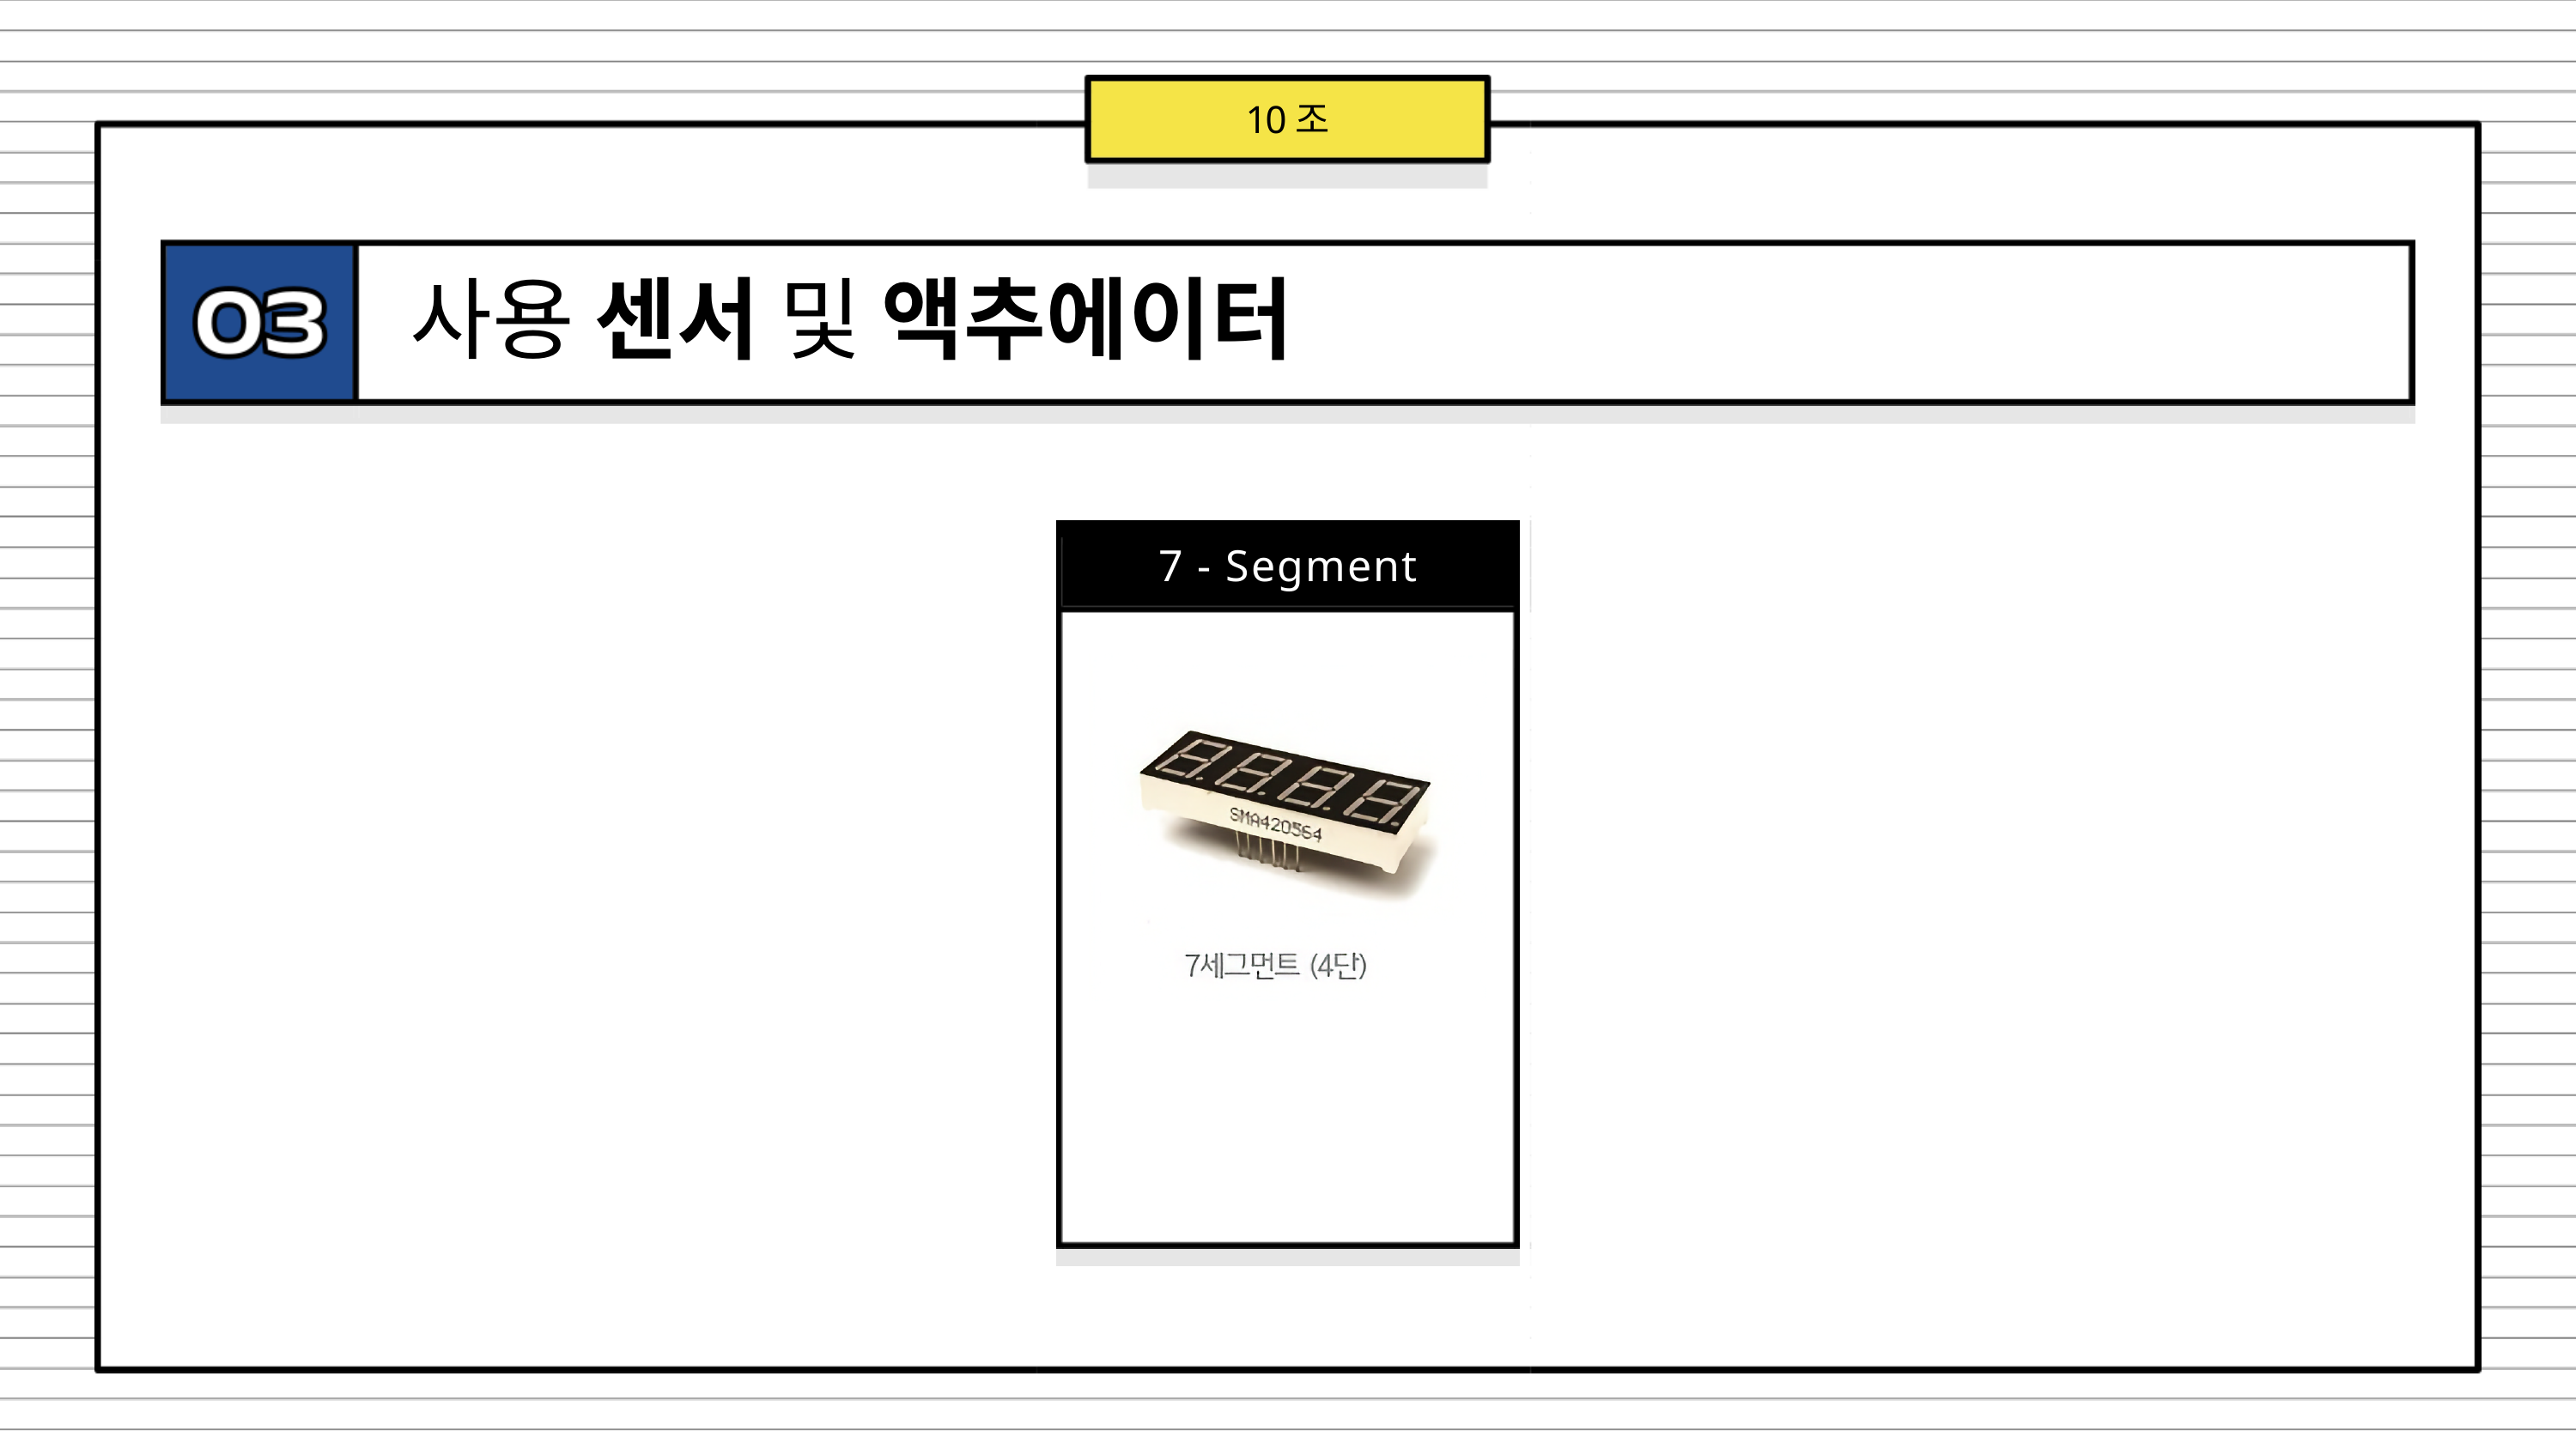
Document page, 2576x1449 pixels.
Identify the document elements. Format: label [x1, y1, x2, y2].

text_box [0, 0, 2576, 1449]
text_box [1055, 519, 1521, 1249]
text_box [116, 173, 2415, 543]
